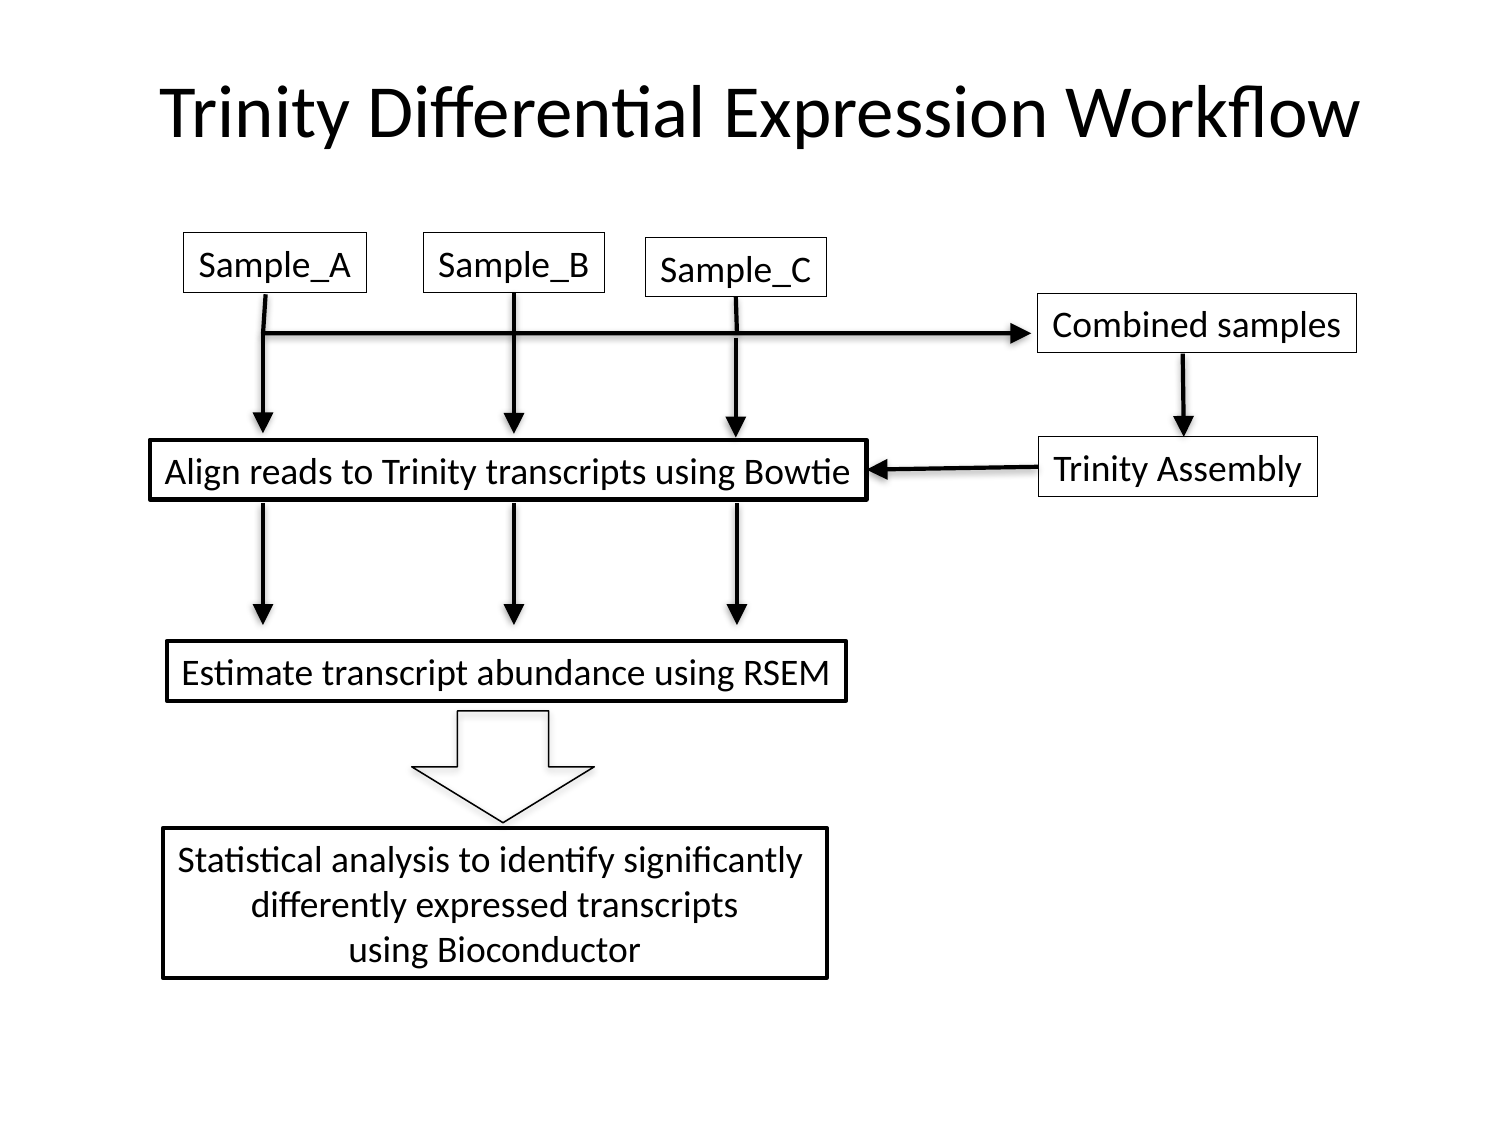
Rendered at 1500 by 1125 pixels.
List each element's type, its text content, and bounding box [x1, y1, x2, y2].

text_box [260, 294, 507, 336]
title Trinity Differential Expression Workflow [85, 13, 1436, 202]
text_box Align reads to Trinity transcripts using Bowtie [148, 438, 869, 502]
text_box Combined samples [1037, 293, 1357, 353]
text_box Sample_A [183, 232, 367, 293]
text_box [871, 466, 1037, 471]
text_box [743, 318, 1032, 344]
text_box Estimate transcript abundance using RSEM [165, 639, 848, 703]
text_box [521, 307, 730, 336]
text_box Trinity Assembly [1038, 436, 1318, 497]
text_box Statistical analysis to identify significantly differently expressed transcripts using Bioconductor [161, 826, 829, 980]
text_box Sample_B [423, 232, 605, 293]
text_box [410, 710, 596, 824]
text_box Sample_C [645, 237, 827, 297]
